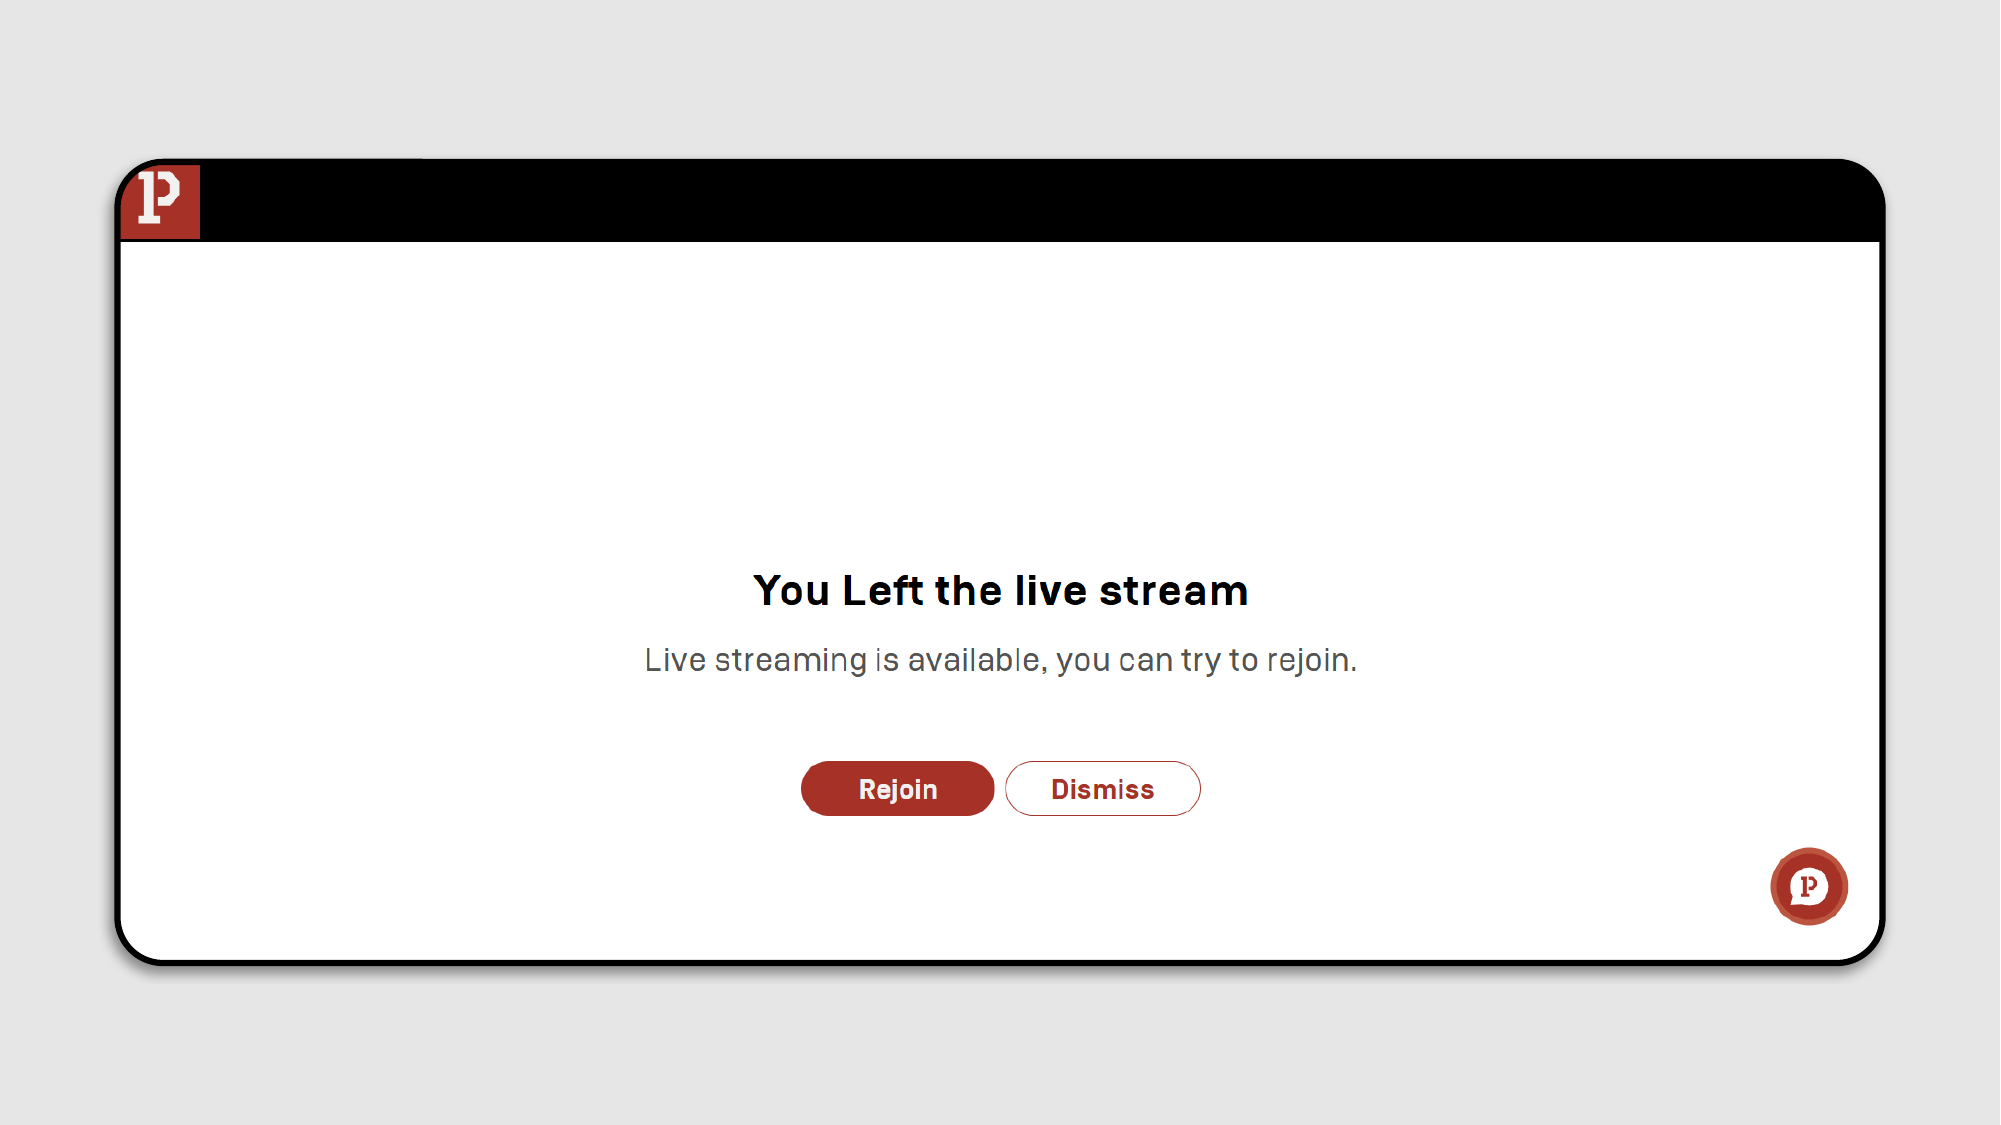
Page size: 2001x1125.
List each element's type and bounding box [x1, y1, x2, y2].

picture [117, 161, 1883, 963]
